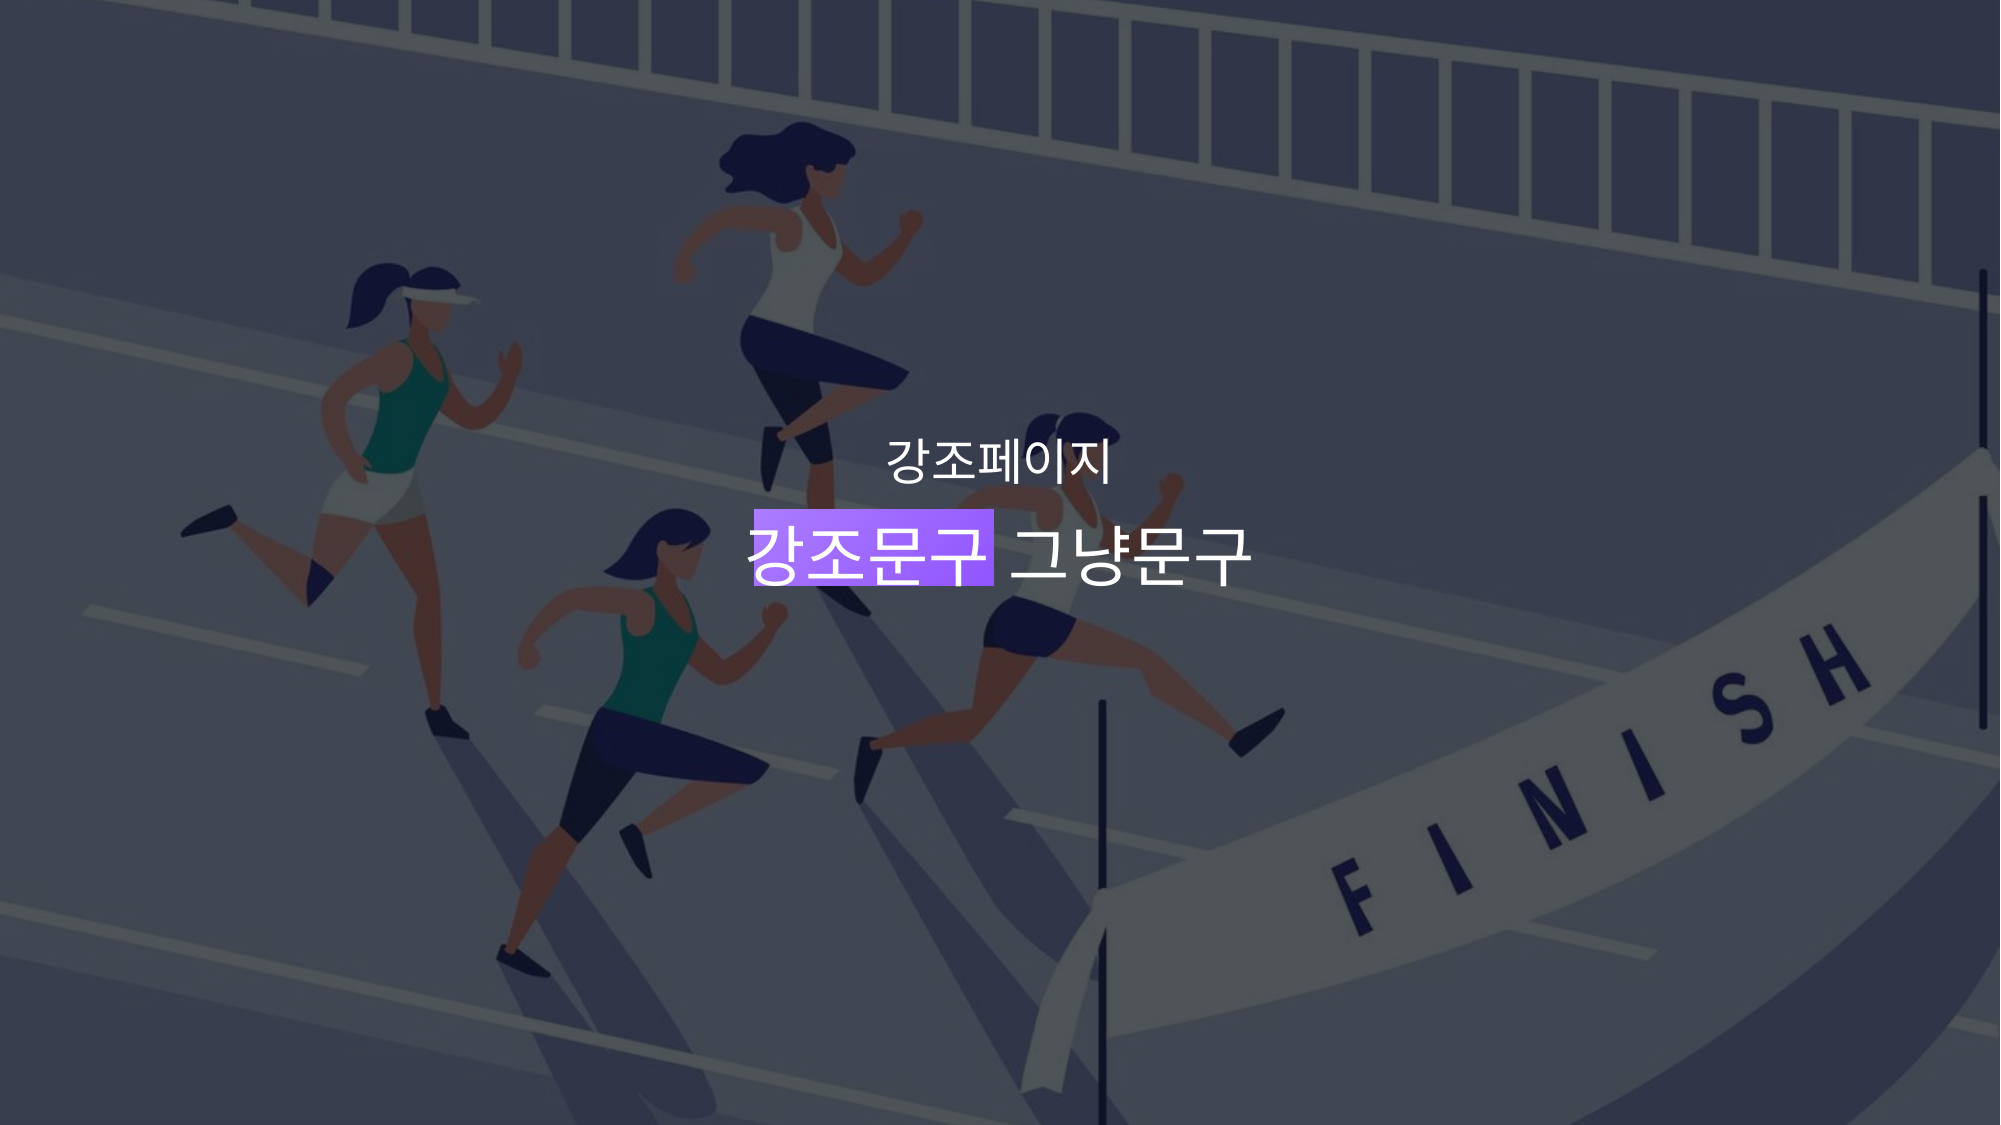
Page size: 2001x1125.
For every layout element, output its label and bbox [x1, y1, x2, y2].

list [0, 0, 2000, 1125]
